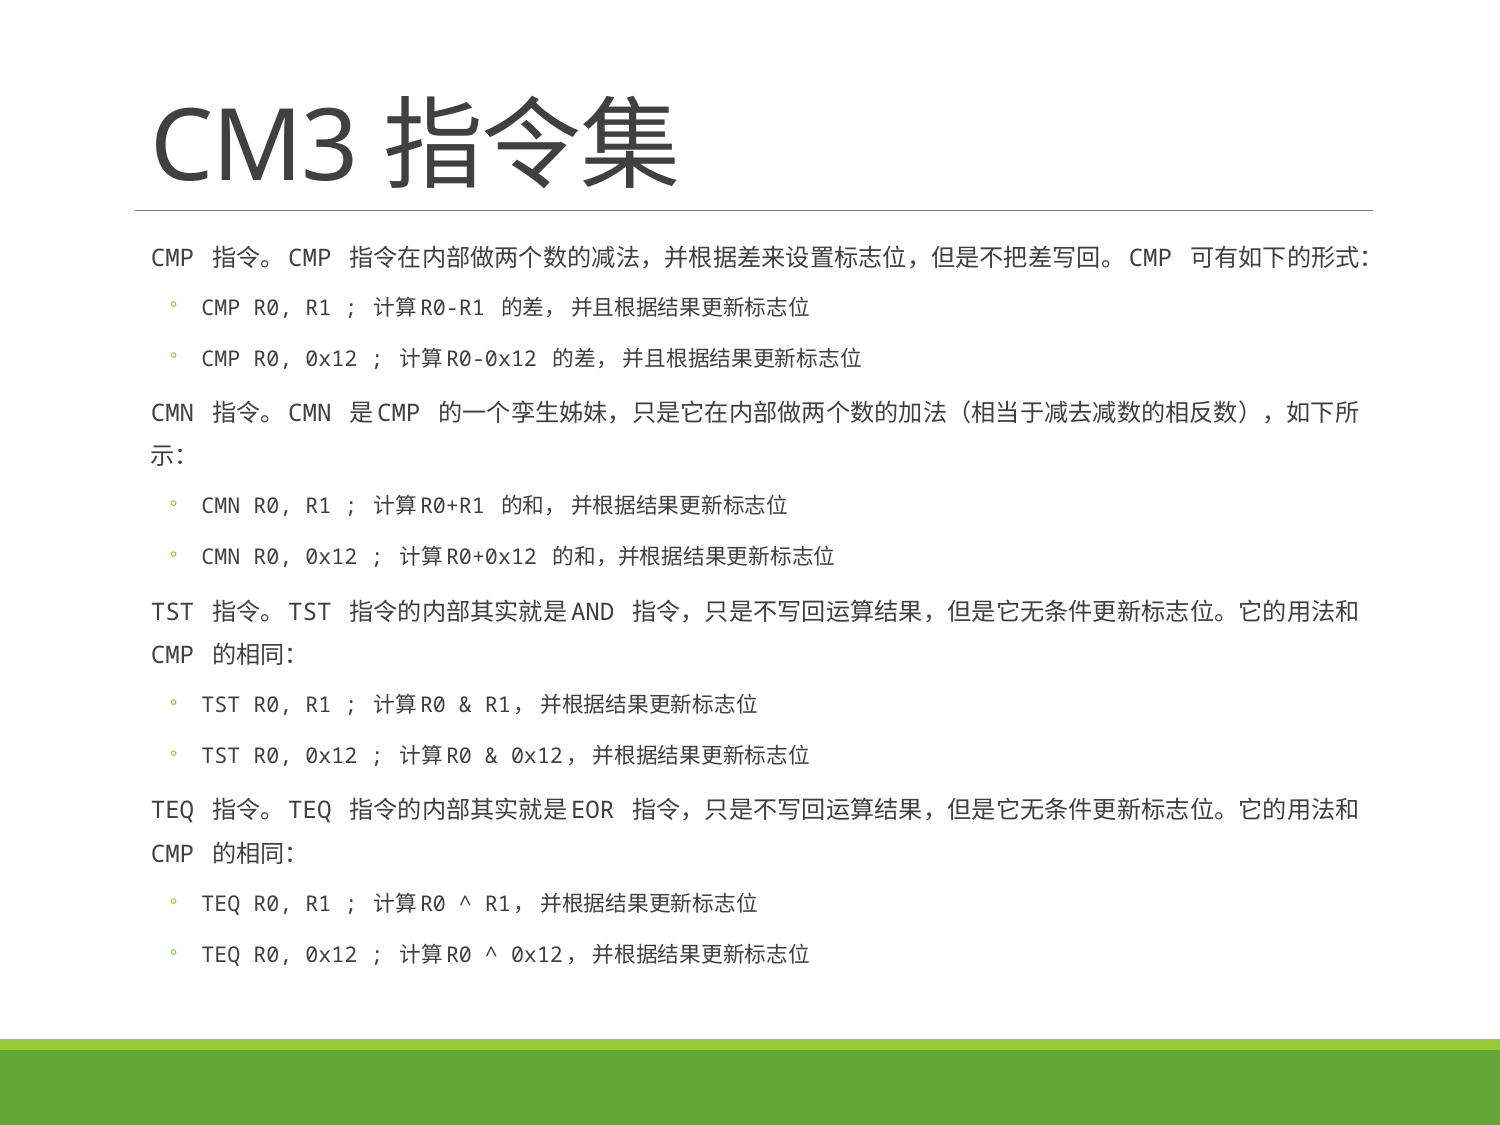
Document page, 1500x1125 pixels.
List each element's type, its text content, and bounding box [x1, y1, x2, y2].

title CM3指令集 [135, 47, 1373, 209]
list CMP 指令。CMP 指令在内部做两个数的减法，并根据差来设置标志位，但是不把差写回。CMP 可有如下的形式： CMP R0, R1 ; 计算R0-R1 的差， 并且根据结果更新标志位 CMP R0, 0x12 ; 计算R0-0x12 的差， 并且根据结果更新标志位 CMN 指令。CMN 是CMP 的一个孪生姊妹，只是它在内部做两个数的加法（相当于减去减数的相反数），如下所示： CMN R0, R1 ; 计算R0+R1 的和， 并根据结果更新标志位 CMN R0, 0x12 ; 计算R0+0x12 的和，并根据结果更新标志位 TST 指令。TST 指令的内部其实就是AND 指令，只是不写回运算结果，但是它无条件更新标志位。它的用法和CMP 的相同： TST R0, R1 ; 计算R0 & R1， 并根据结果更新标志位 TST R0, 0x12 ; 计算R0 & 0x12， 并根据结果更新标志位 TEQ 指令。TEQ 指令的内部其实就是EOR 指令，只是不写回运算结果，但是它无条件更新标志位。它的用法和CMP 的相同： TEQ R0, R1 ; 计算R0 ^ R1， 并根据结果更新标志位 TEQ R0, 0x12 ; 计算R0 ^ 0x12， 并根据结果更新标志位 [135, 219, 1373, 1022]
